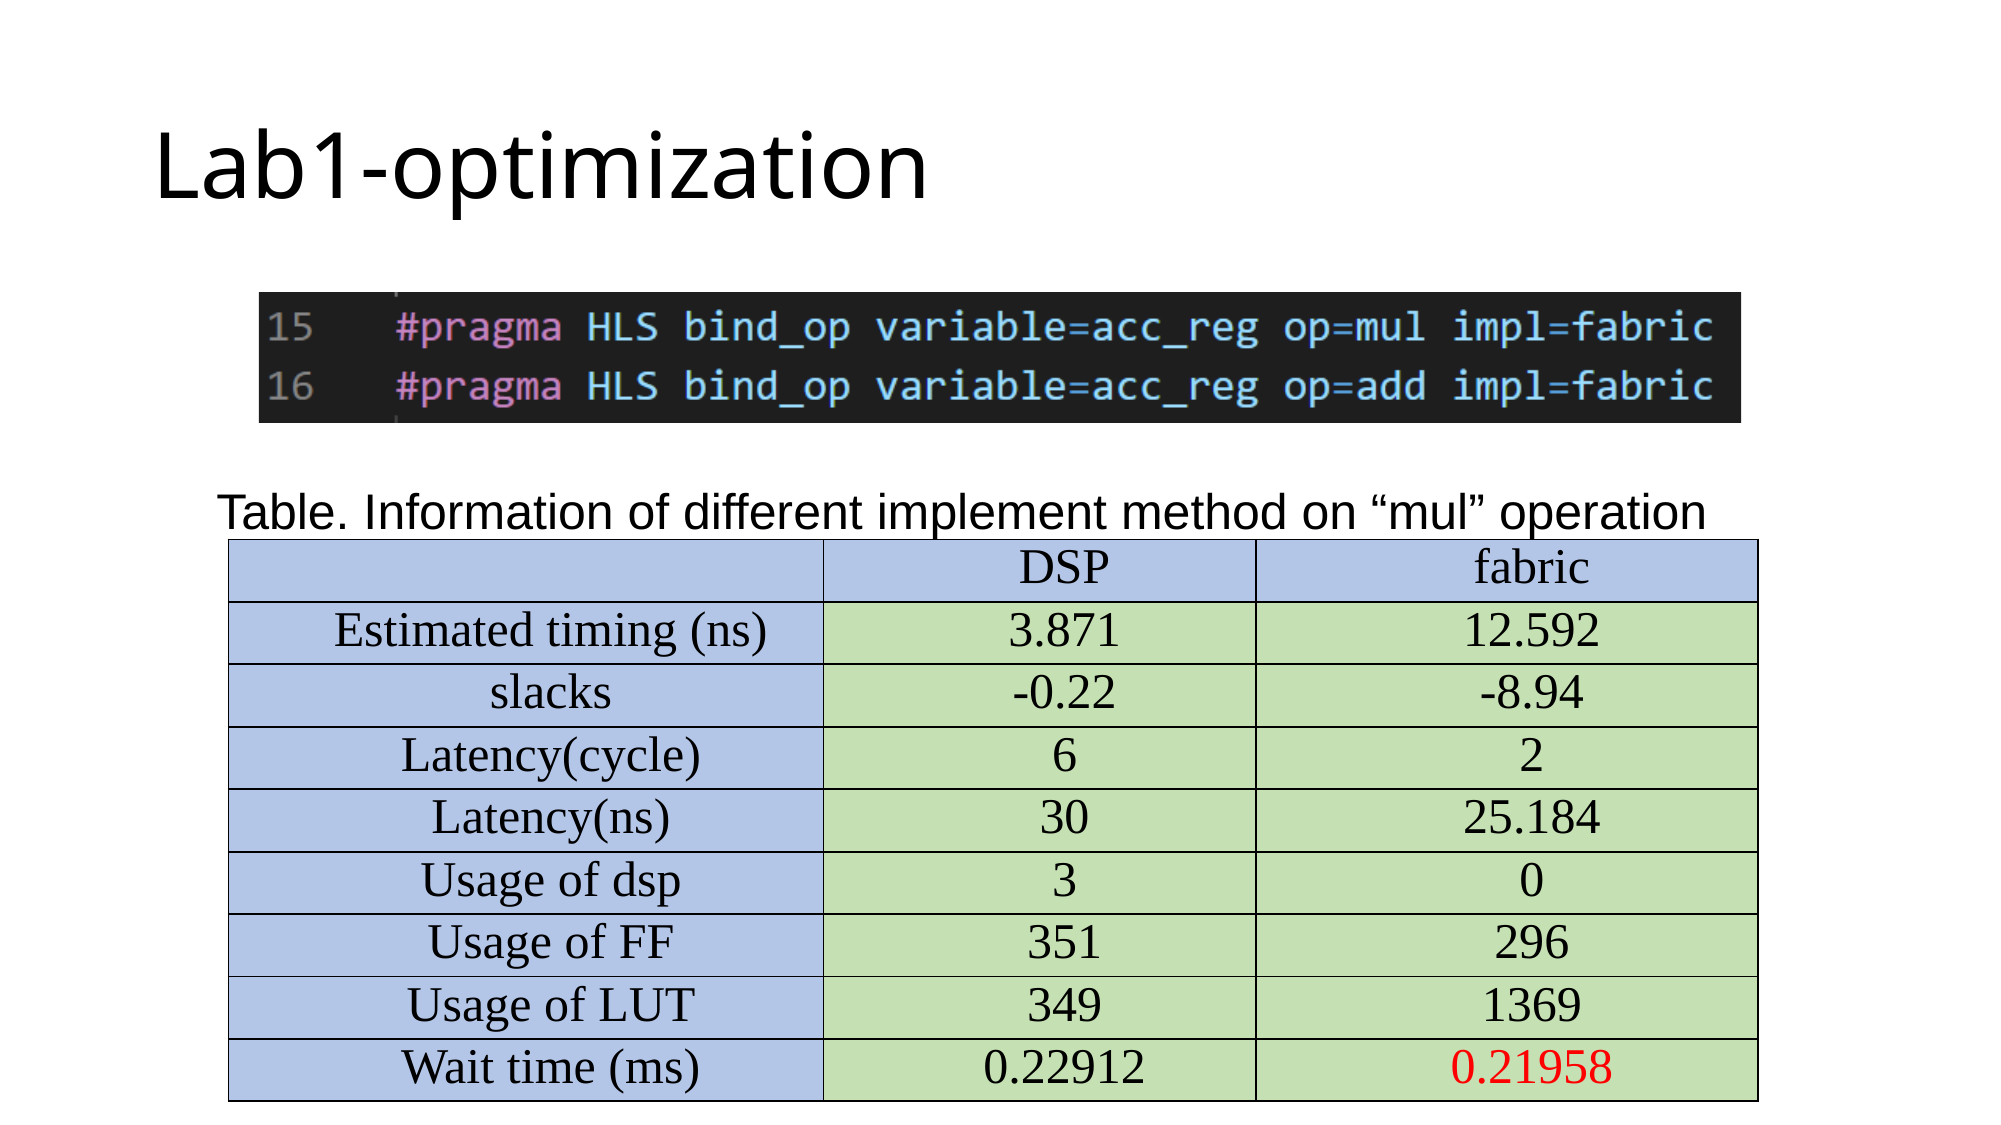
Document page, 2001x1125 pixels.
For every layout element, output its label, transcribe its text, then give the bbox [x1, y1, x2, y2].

table_cell 2 [1257, 728, 1757, 788]
table_cell Usage of LUT [229, 977, 823, 1038]
table_cell 6 [824, 728, 1255, 788]
table_cell 296 [1257, 915, 1757, 976]
table_cell Usage of FF [229, 915, 823, 976]
table_cell 3.871 [824, 607, 1255, 663]
title Lab1-optimization [137, 59, 1863, 278]
table_cell -0.22 [824, 665, 1255, 726]
table_cell Latency(cycle) [229, 728, 823, 788]
table_cell Usage of dsp [229, 853, 823, 913]
table_cell 25.184 [1257, 790, 1757, 851]
table_cell 3 [824, 853, 1255, 913]
table_cell 351 [824, 915, 1255, 976]
table_cell Wait time (ms) [229, 1040, 823, 1100]
table_cell 30 [824, 790, 1255, 851]
table_cell -8.94 [1257, 665, 1757, 726]
table_cell 0.21958 [1257, 1040, 1757, 1100]
table_cell 0 [1257, 853, 1757, 913]
table_cell Estimated timing (ns) [229, 607, 823, 663]
table_cell slacks [229, 665, 823, 726]
table_cell 0.22912 [824, 1040, 1255, 1100]
table_cell Latency(ns) [229, 790, 823, 851]
table_cell 1369 [1257, 977, 1757, 1038]
table_cell 349 [824, 977, 1255, 1038]
text_box Table. Information of different implement method on “mul” operation [201, 472, 2000, 607]
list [258, 292, 1742, 423]
table_cell 12.592 [1257, 607, 1757, 663]
